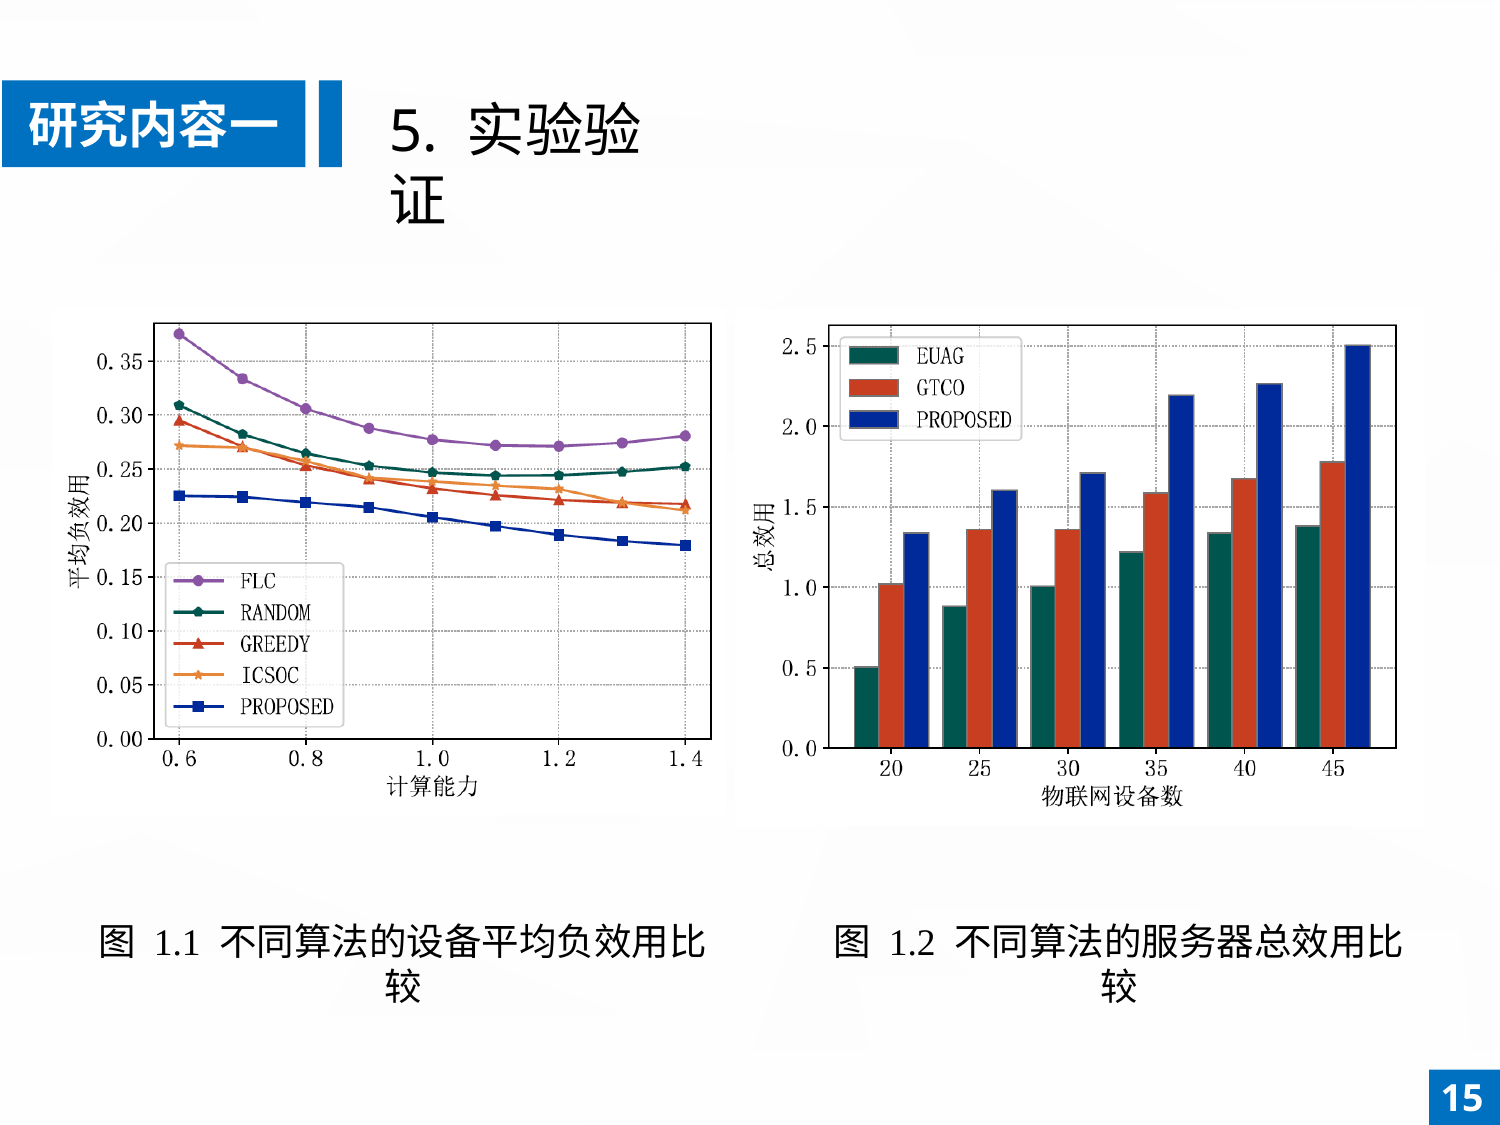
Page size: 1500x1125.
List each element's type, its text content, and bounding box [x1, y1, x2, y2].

text_box 图 1.2 不同算法的服务器总效用比较 [804, 910, 1433, 1016]
picture [53, 309, 726, 815]
text_box 5. 实验验证 [374, 85, 712, 241]
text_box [2, 80, 342, 168]
text_box 图 1.1 不同算法的设备平均负效用比较 [67, 910, 739, 1016]
picture [735, 309, 1425, 826]
